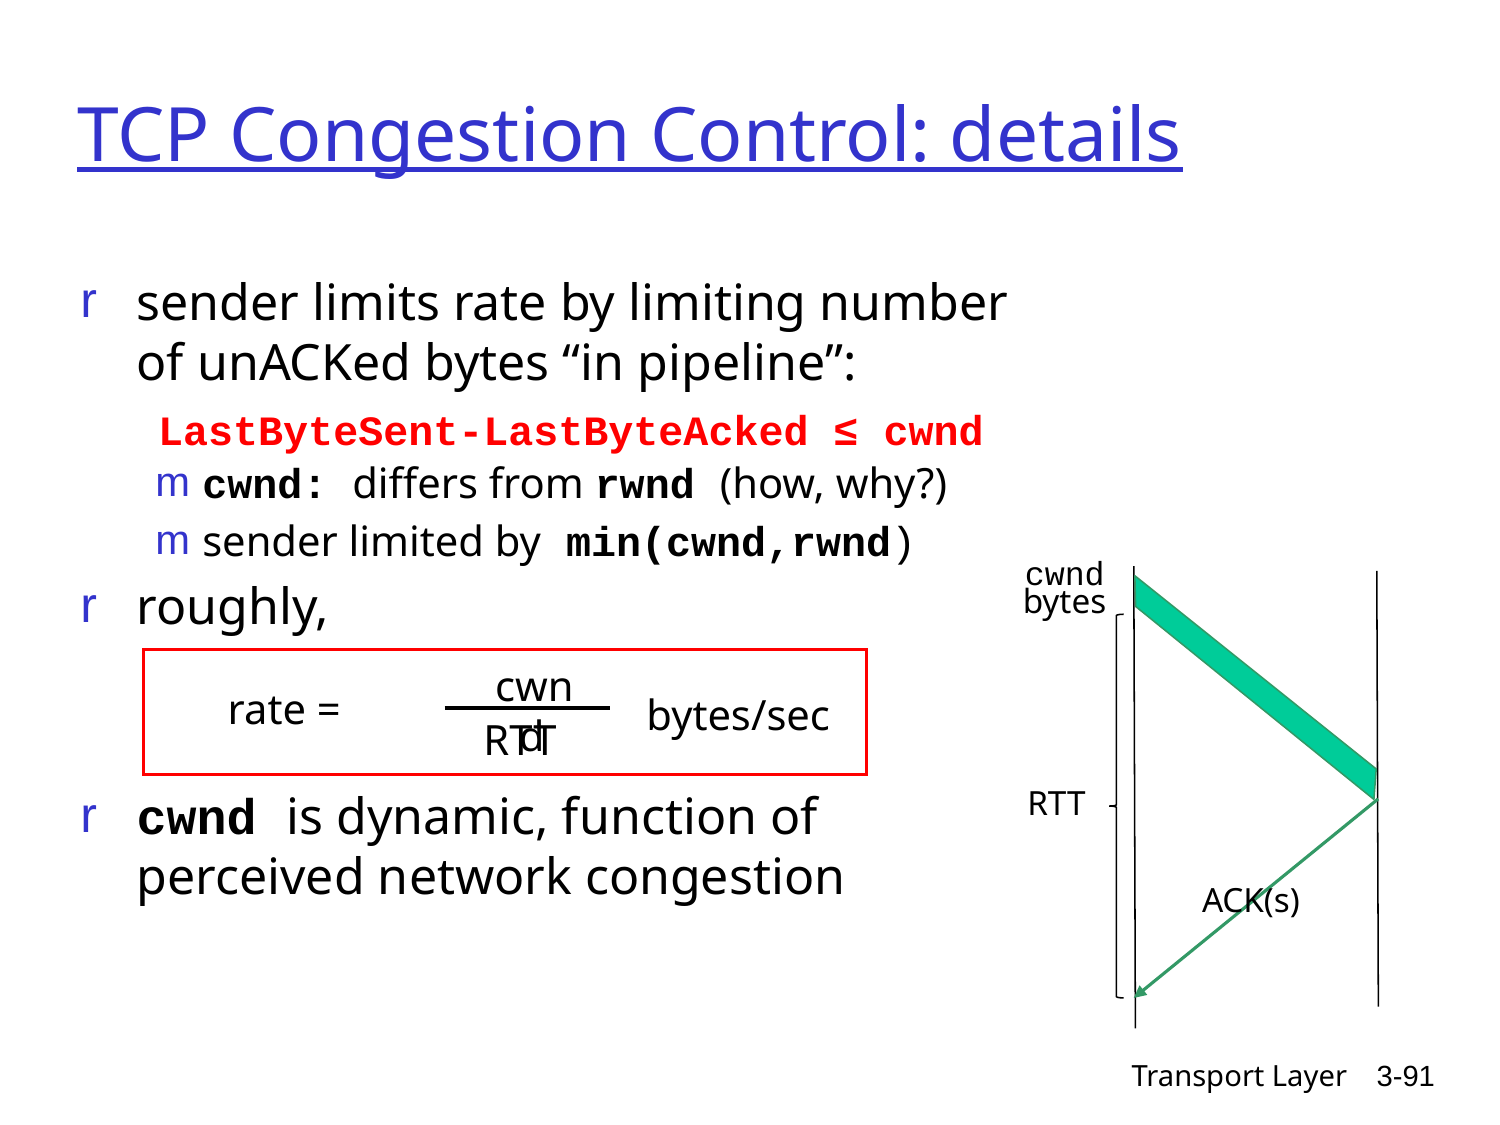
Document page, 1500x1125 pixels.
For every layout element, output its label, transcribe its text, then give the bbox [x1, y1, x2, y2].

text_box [142, 648, 867, 775]
text_box RTT [1008, 785, 1105, 829]
text_box [1109, 614, 1124, 998]
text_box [1133, 575, 1379, 999]
text_box LastByteSent-LastByteAcked ≤ cwnd [118, 396, 1051, 502]
text_box 3-91 [1339, 1049, 1450, 1125]
text_box Transport Layer [887, 1049, 1339, 1125]
text_box cwnd bytes [1006, 555, 1124, 628]
list sender limits rate by limiting number of unACKed bytes “in pipeline”: cwnd: differs from rwnd (how, why?) sender limited by min(cwnd,rwnd) roughly, cwnd is dynamic, function of perceived network congestion [65, 262, 1042, 850]
title TCP Congestion Control: details [62, 37, 1337, 225]
